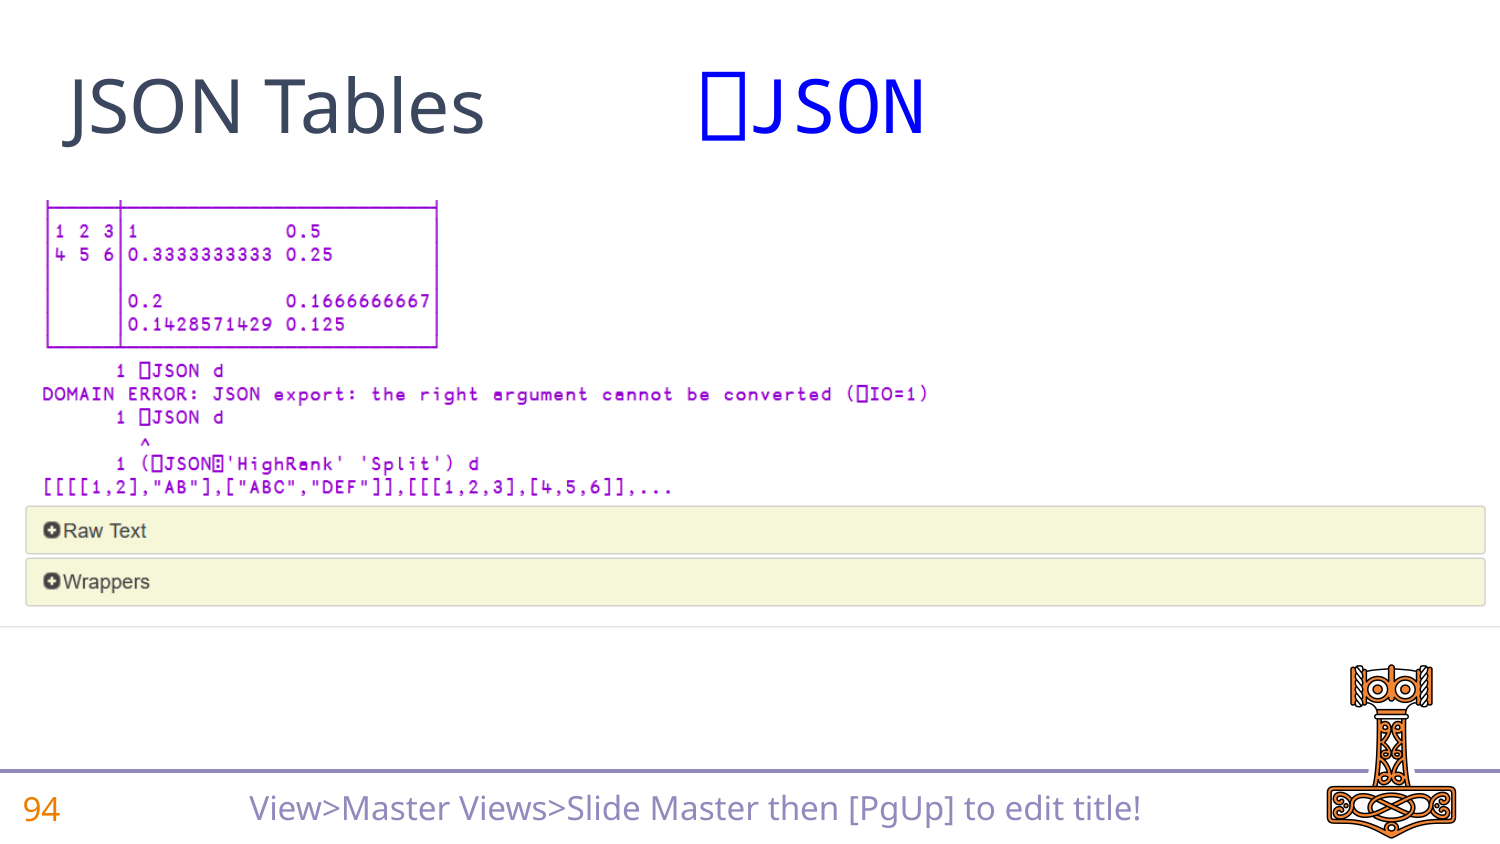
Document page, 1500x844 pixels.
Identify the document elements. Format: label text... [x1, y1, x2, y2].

title JSON Tables ⎕JSON [53, 43, 1203, 157]
picture [0, 200, 1500, 644]
picture [1320, 655, 1461, 844]
